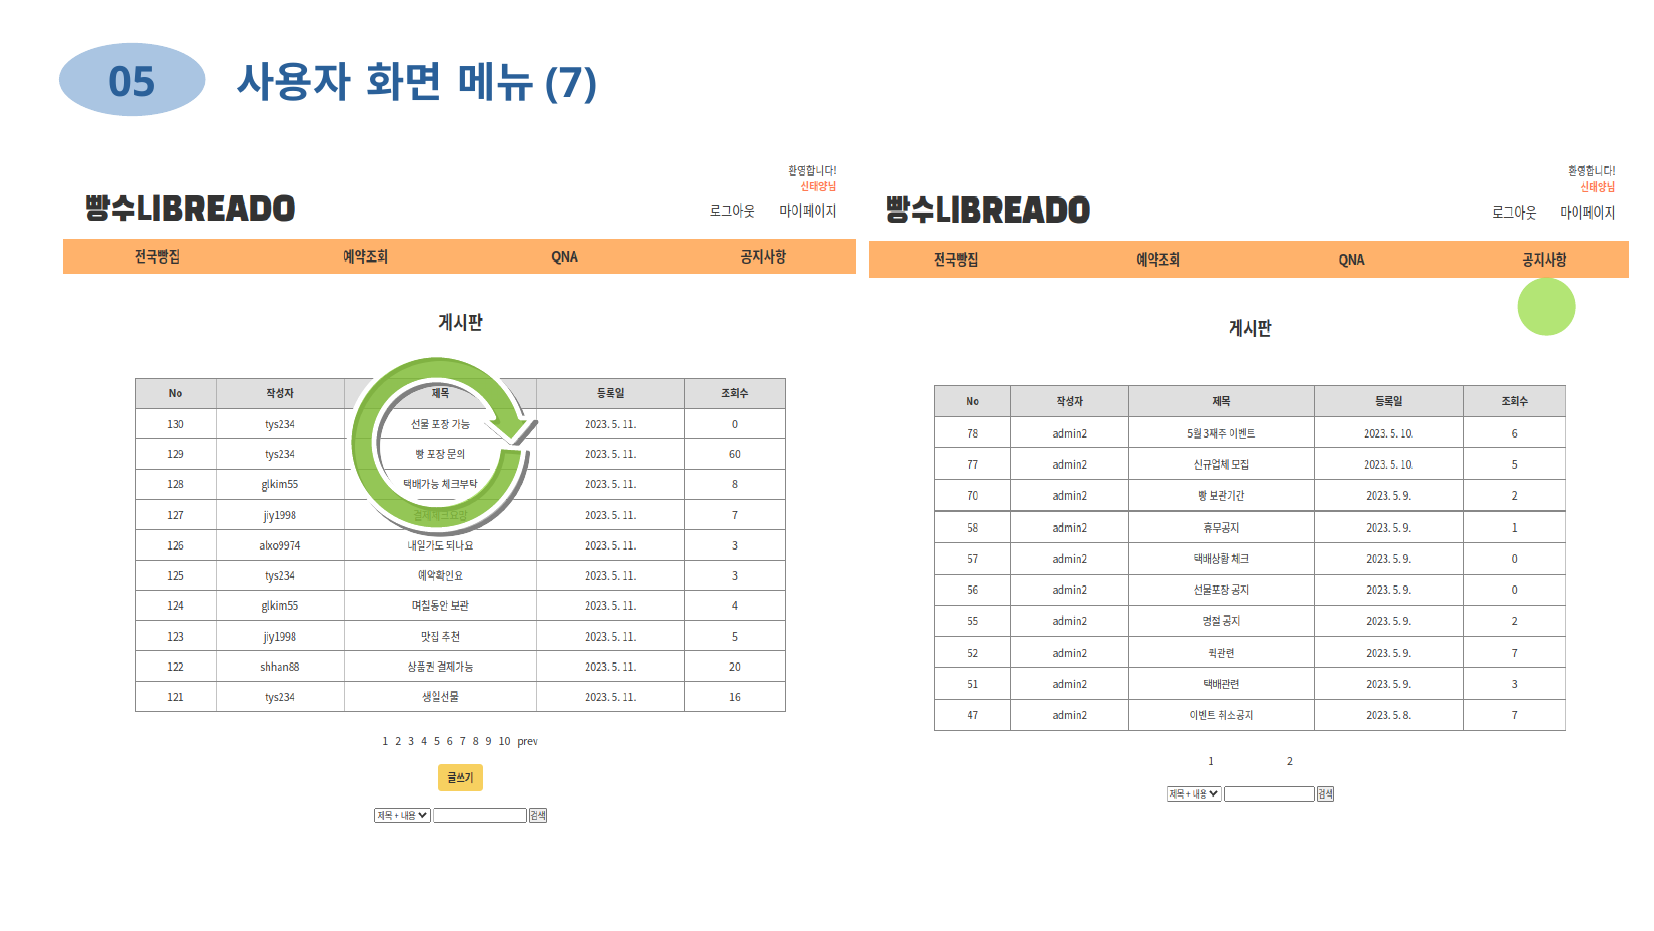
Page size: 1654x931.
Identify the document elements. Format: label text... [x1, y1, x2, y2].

picture [62, 147, 856, 865]
picture [869, 153, 1630, 842]
text_box 사용자 화면 메뉴(7) [221, 48, 749, 113]
text_box 05 [58, 42, 206, 117]
